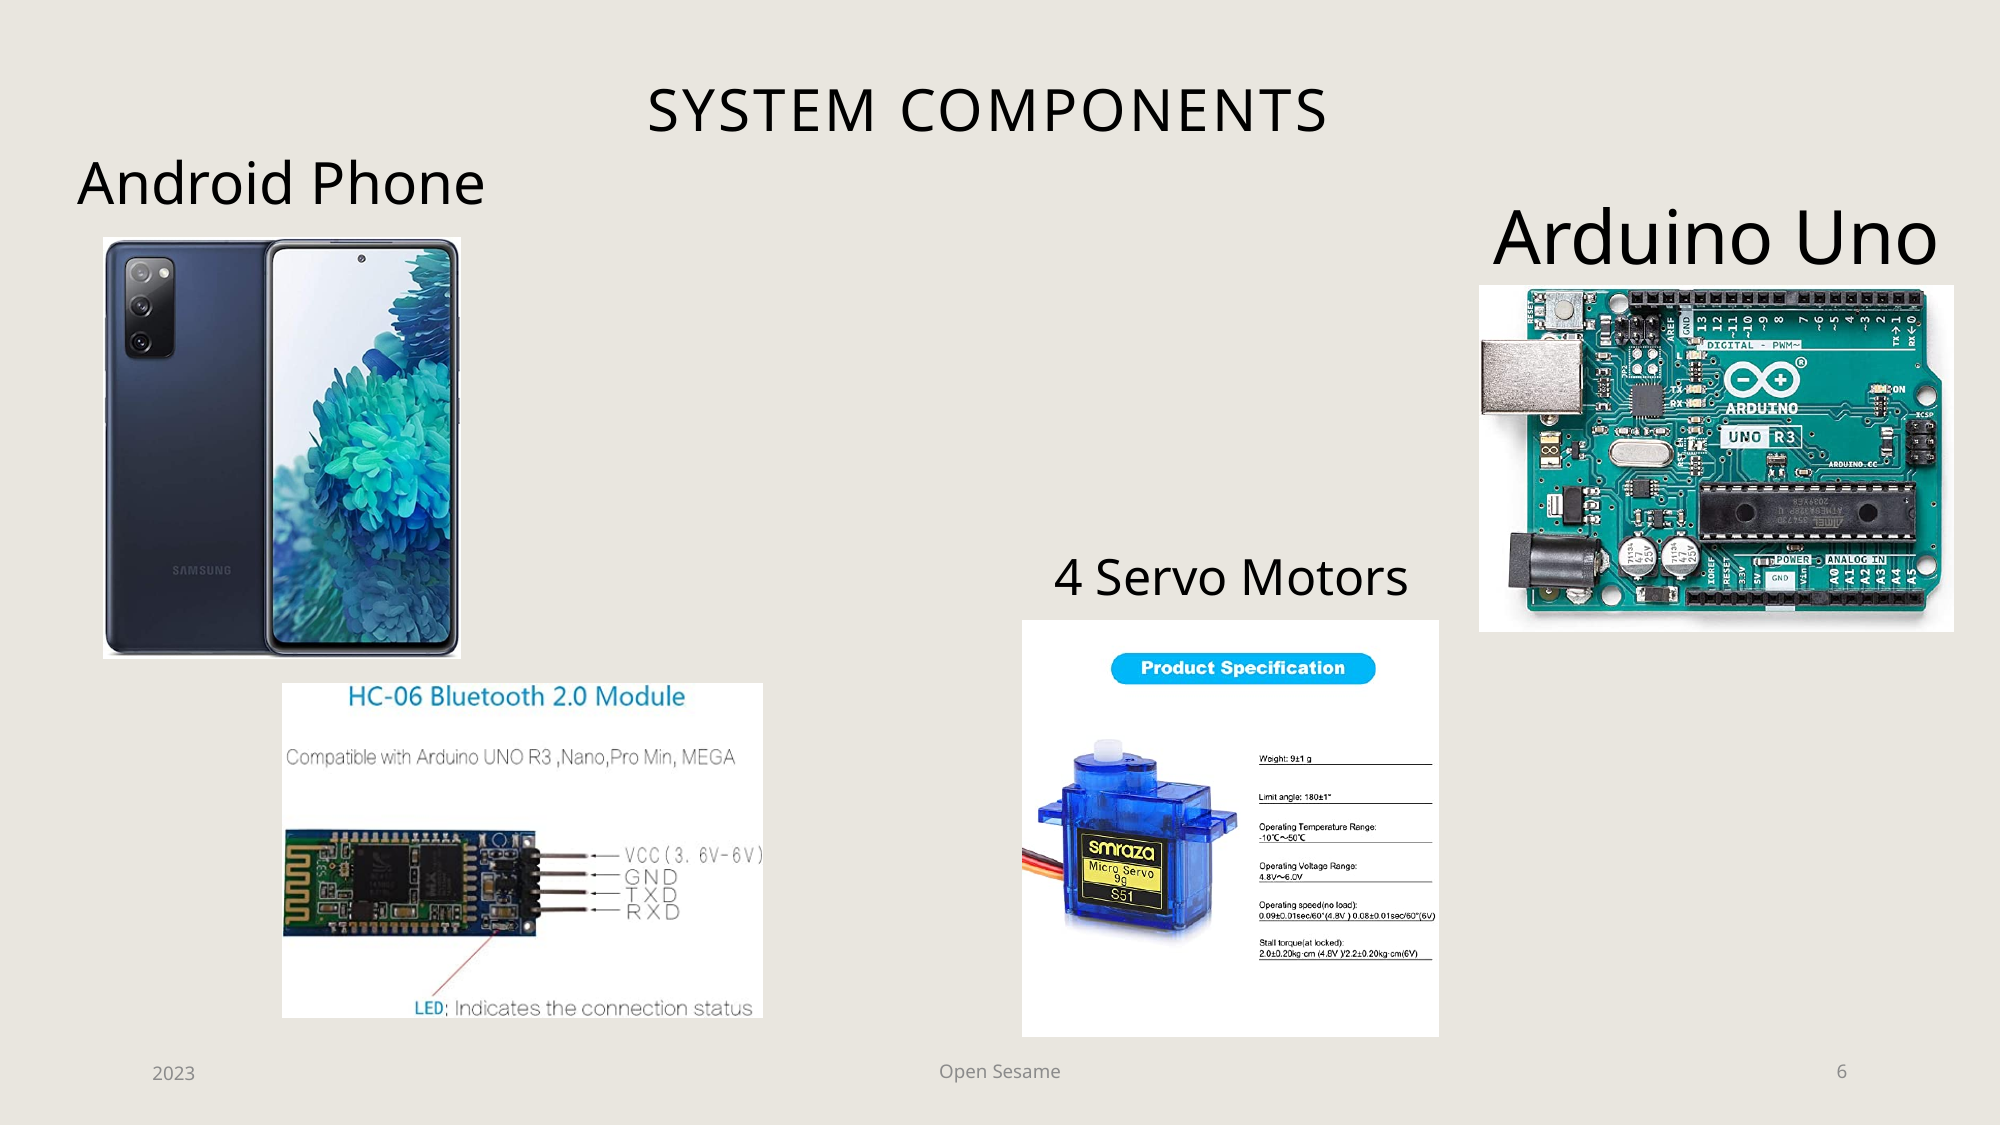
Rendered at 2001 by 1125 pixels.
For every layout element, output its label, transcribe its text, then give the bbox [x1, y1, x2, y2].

picture [282, 683, 763, 1018]
title System components [125, 3, 1851, 221]
slide_number 2023 [137, 1042, 588, 1103]
picture [1479, 285, 1954, 632]
text_box Android Phone [63, 139, 502, 224]
picture [103, 237, 461, 659]
picture [1022, 620, 1439, 1037]
text_box Arduino Uno [1478, 181, 1955, 287]
text_box 4 Servo Motors [1039, 538, 1479, 613]
slide_number 6 [1412, 1042, 1863, 1103]
footer Open Sesame [662, 1042, 1338, 1103]
